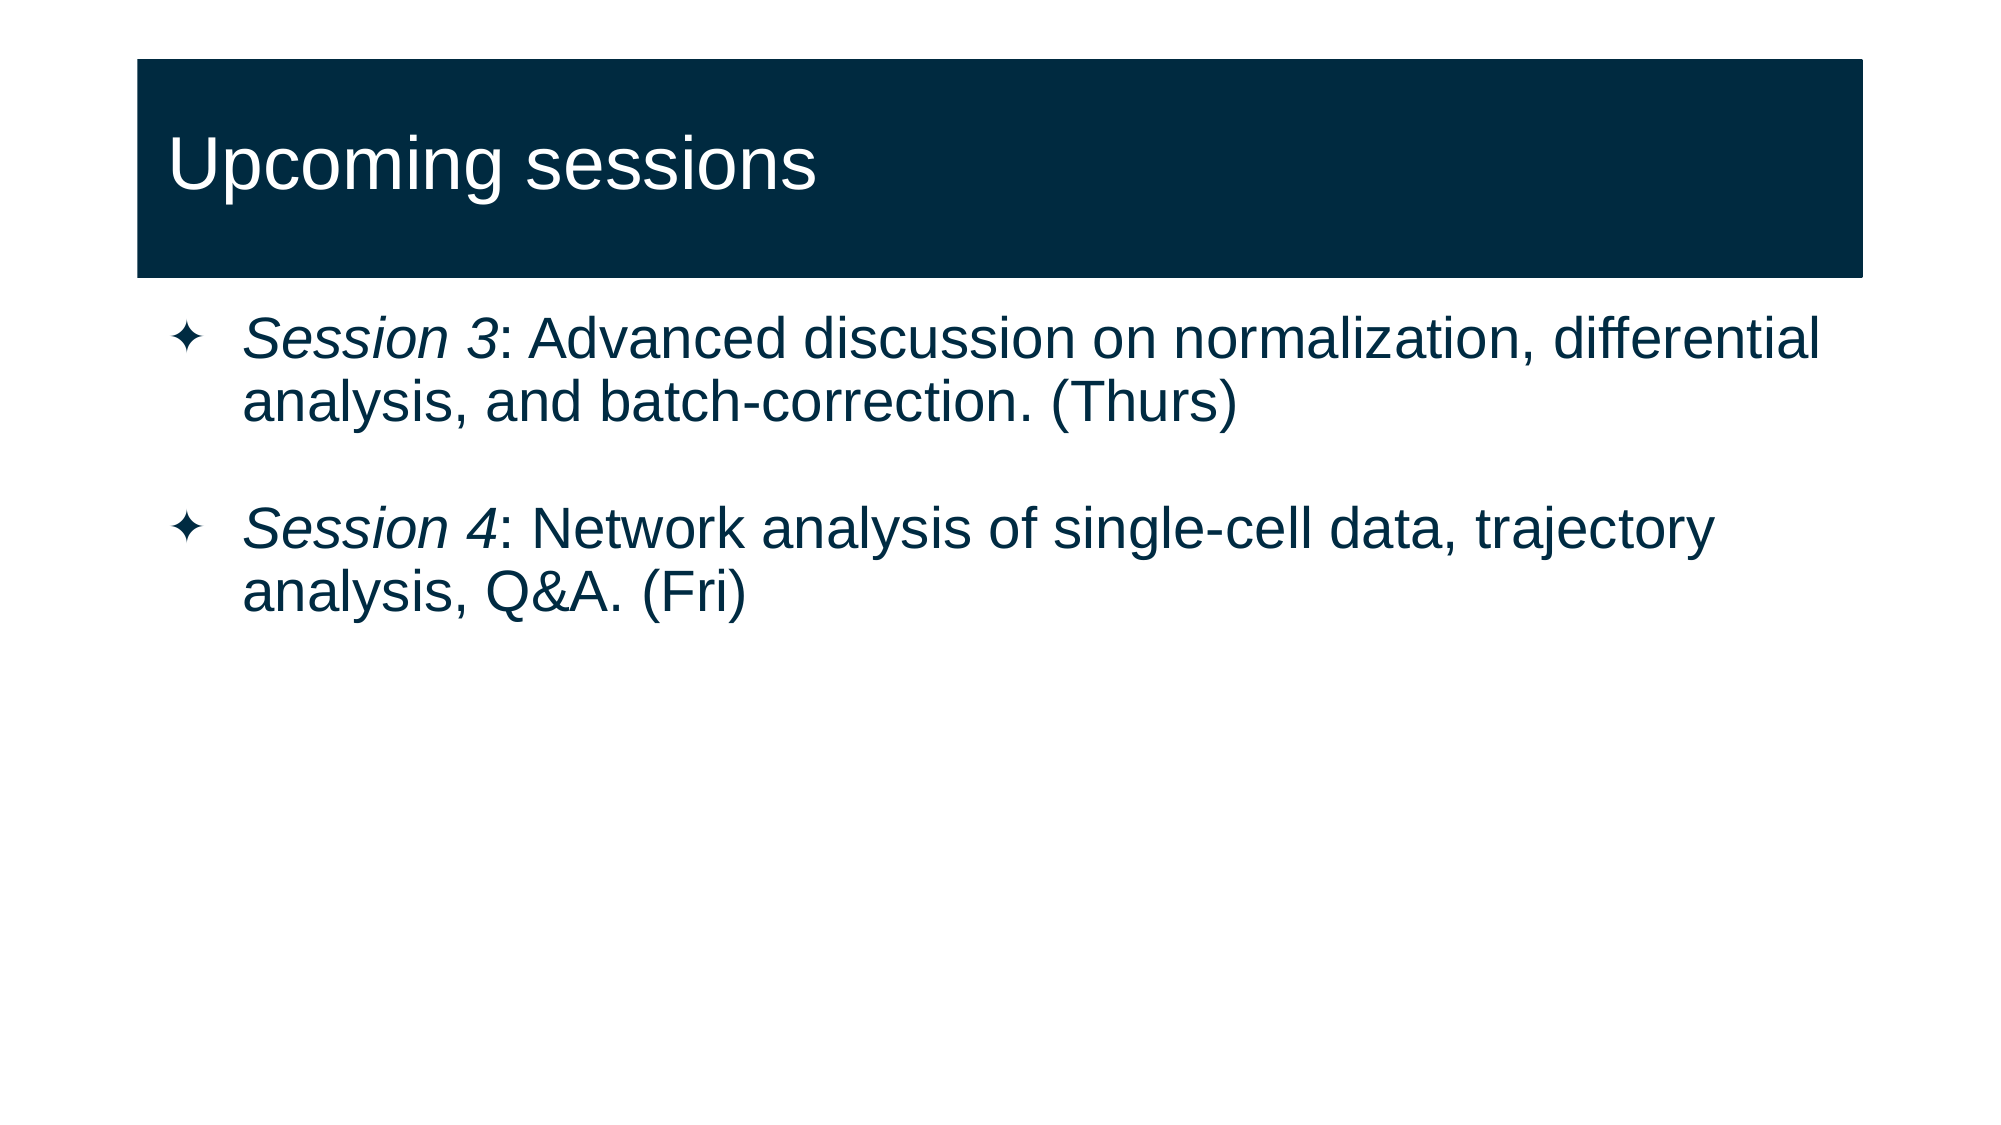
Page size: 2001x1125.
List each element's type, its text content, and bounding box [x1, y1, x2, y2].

title Upcoming sessions [137, 59, 1863, 278]
list Session 3: Advanced discussion on normalization, differential analysis, and batch-correction. (Thurs) Session 4: Network analysis of single-cell data, trajectory analysis, Q&A. (Fri) [137, 307, 1863, 627]
